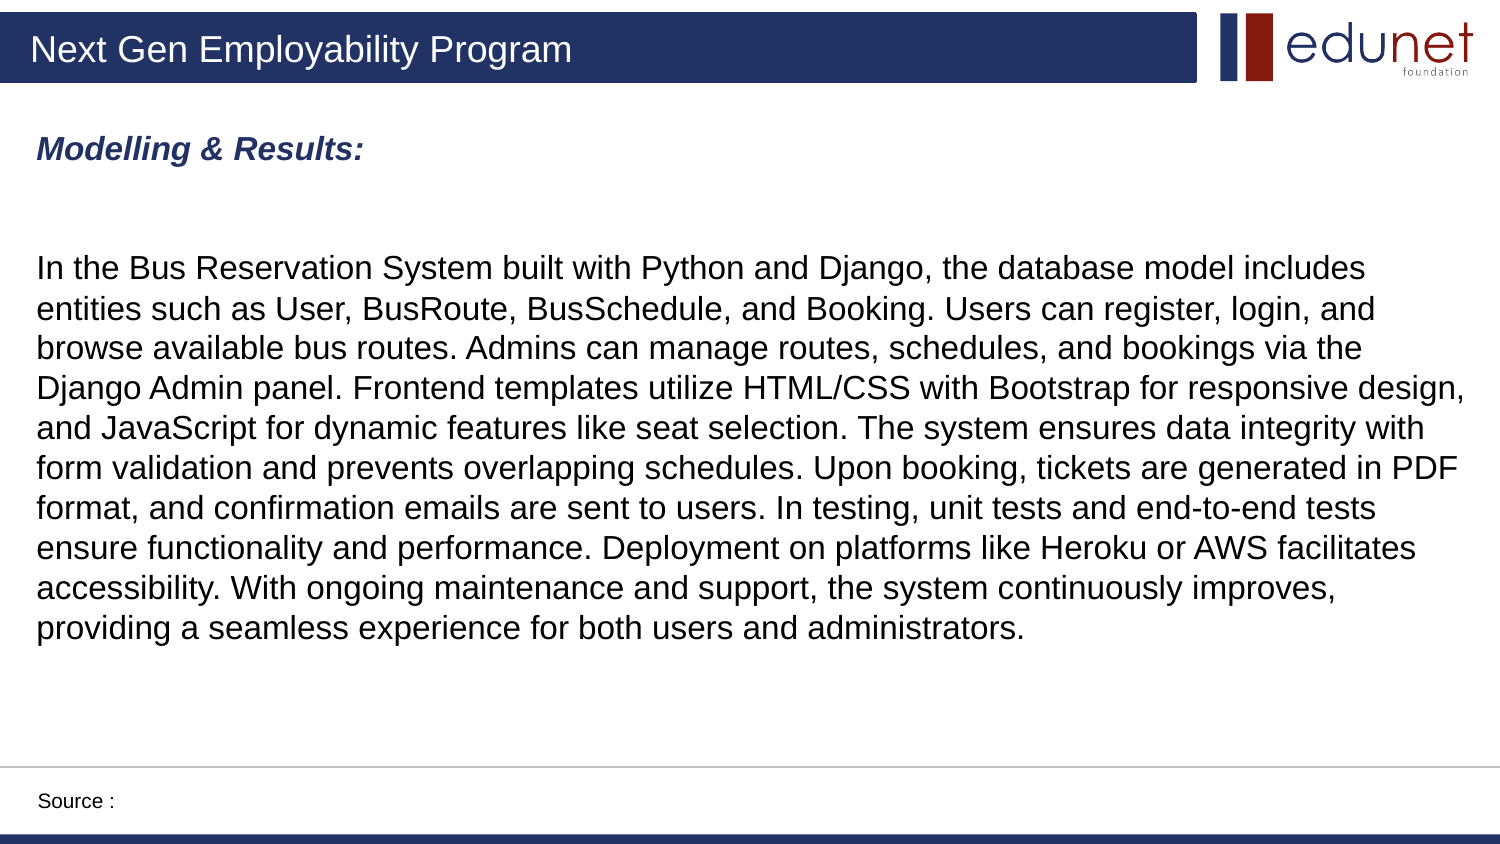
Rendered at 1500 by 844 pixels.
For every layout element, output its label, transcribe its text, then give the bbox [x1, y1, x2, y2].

title Modelling & Results: In the Bus Reservation System built with Python and Django, the database model includes entities such as User, BusRoute, BusSchedule, and Booking. Users can register, login, and browse available bus routes. Admins can manage routes, schedules, and bookings via the Django Admin panel. Frontend templates utilize HTML/CSS with Bootstrap for responsive design, and JavaScript for dynamic features like seat selection. The system ensures data integrity with form validation and prevents overlapping schedules. Upon booking, tickets are generated in PDF format, and confirmation emails are sent to users. In testing, unit tests and end-to-end tests ensure functionality and performance. Deployment on platforms like Heroku or AWS facilitates accessibility. With ongoing maintenance and support, the system continuously improves, providing a seamless experience for both users and administrators. [21, 111, 1489, 165]
text_box Source : [22, 776, 139, 826]
picture [1279, 14, 1482, 83]
